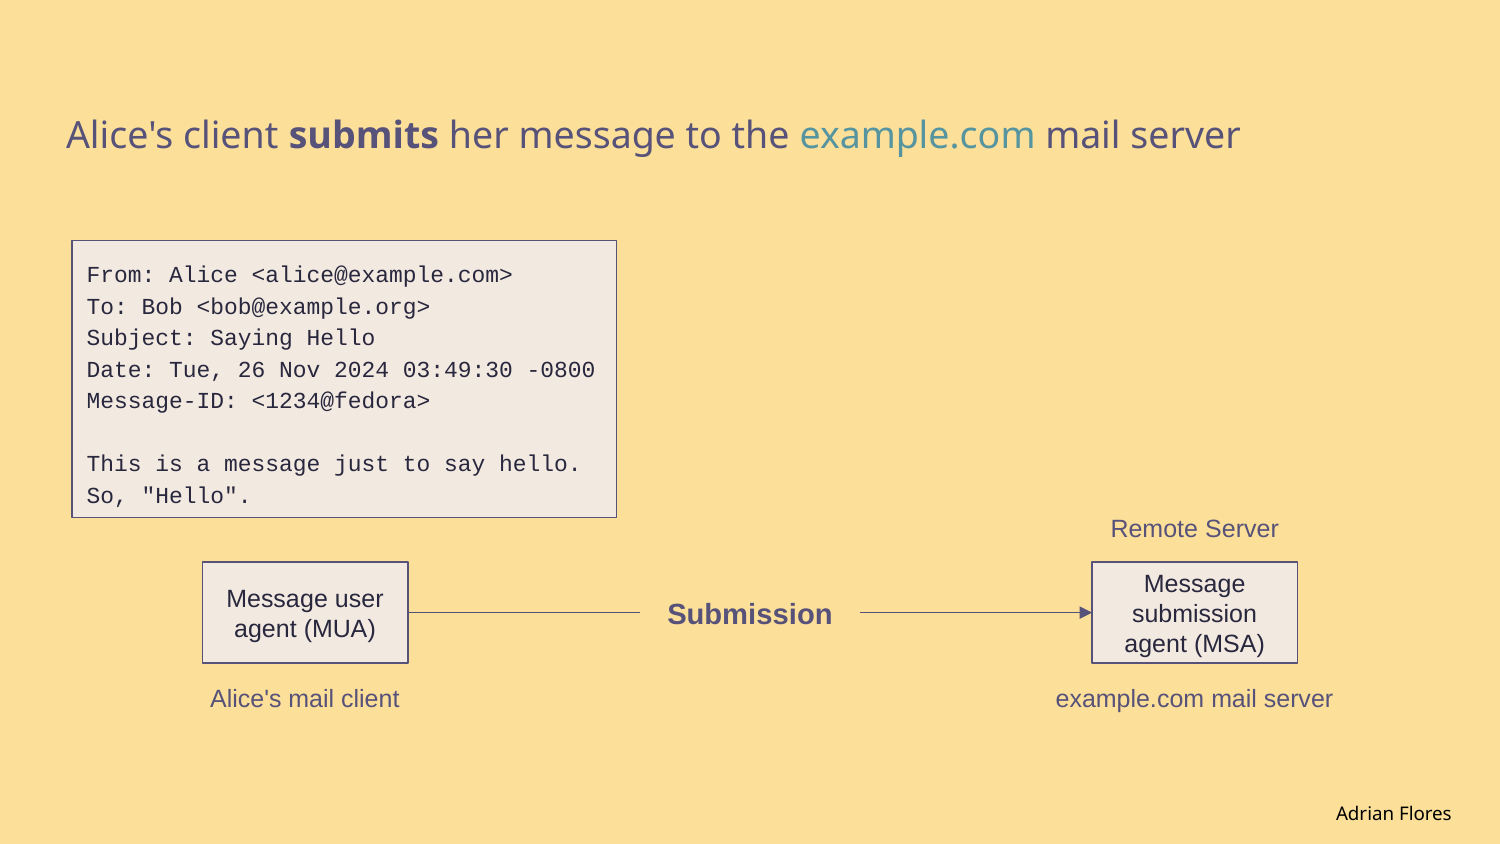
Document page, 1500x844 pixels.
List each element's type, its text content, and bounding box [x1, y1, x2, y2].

text_box Message user agent (MUA) [202, 562, 408, 663]
list From: Alice <alice@example.com> To: Bob <bob@example.org> Subject: Saying Hello Date: Tue, 26 Nov 2024 03:49:30 -0800 Message-ID: <1234@fedora> This is a message just to say hello. So, "Hello". [71, 240, 617, 518]
text_box Message submission agent (MSA) [1092, 563, 1298, 663]
text_box example.com mail server [1031, 663, 1359, 733]
text_box Alice's mail client [161, 663, 449, 733]
list Alice's client submits her message to the example.com mail server [51, 89, 1449, 171]
text_box Submission [640, 591, 860, 634]
text_box Remote Server [1084, 492, 1305, 563]
text_box Adrian Flores [1321, 790, 1500, 836]
